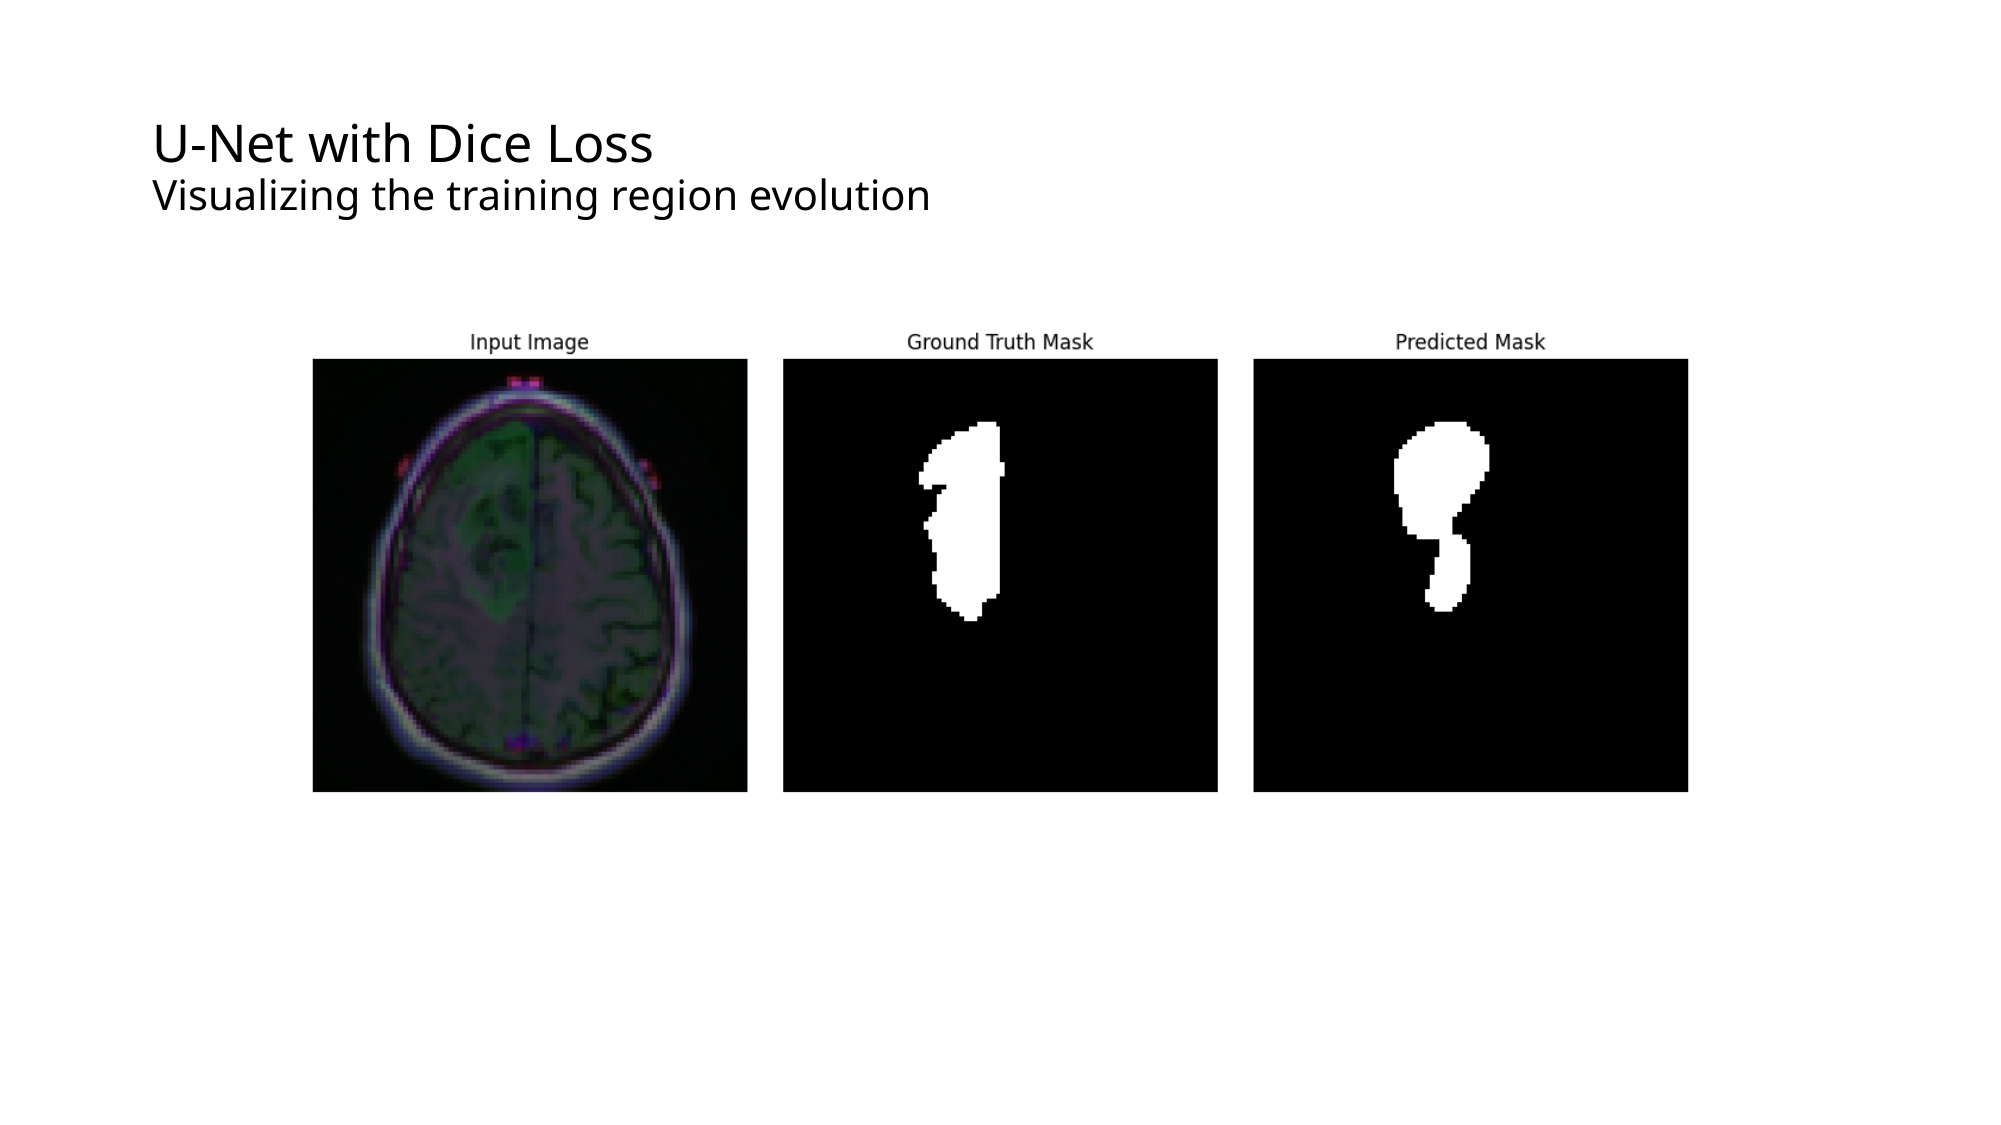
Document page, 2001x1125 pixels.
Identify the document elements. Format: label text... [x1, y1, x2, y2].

title U-Net with Dice Loss Visualizing the training region evolution [137, 59, 1863, 278]
picture [301, 320, 1699, 805]
